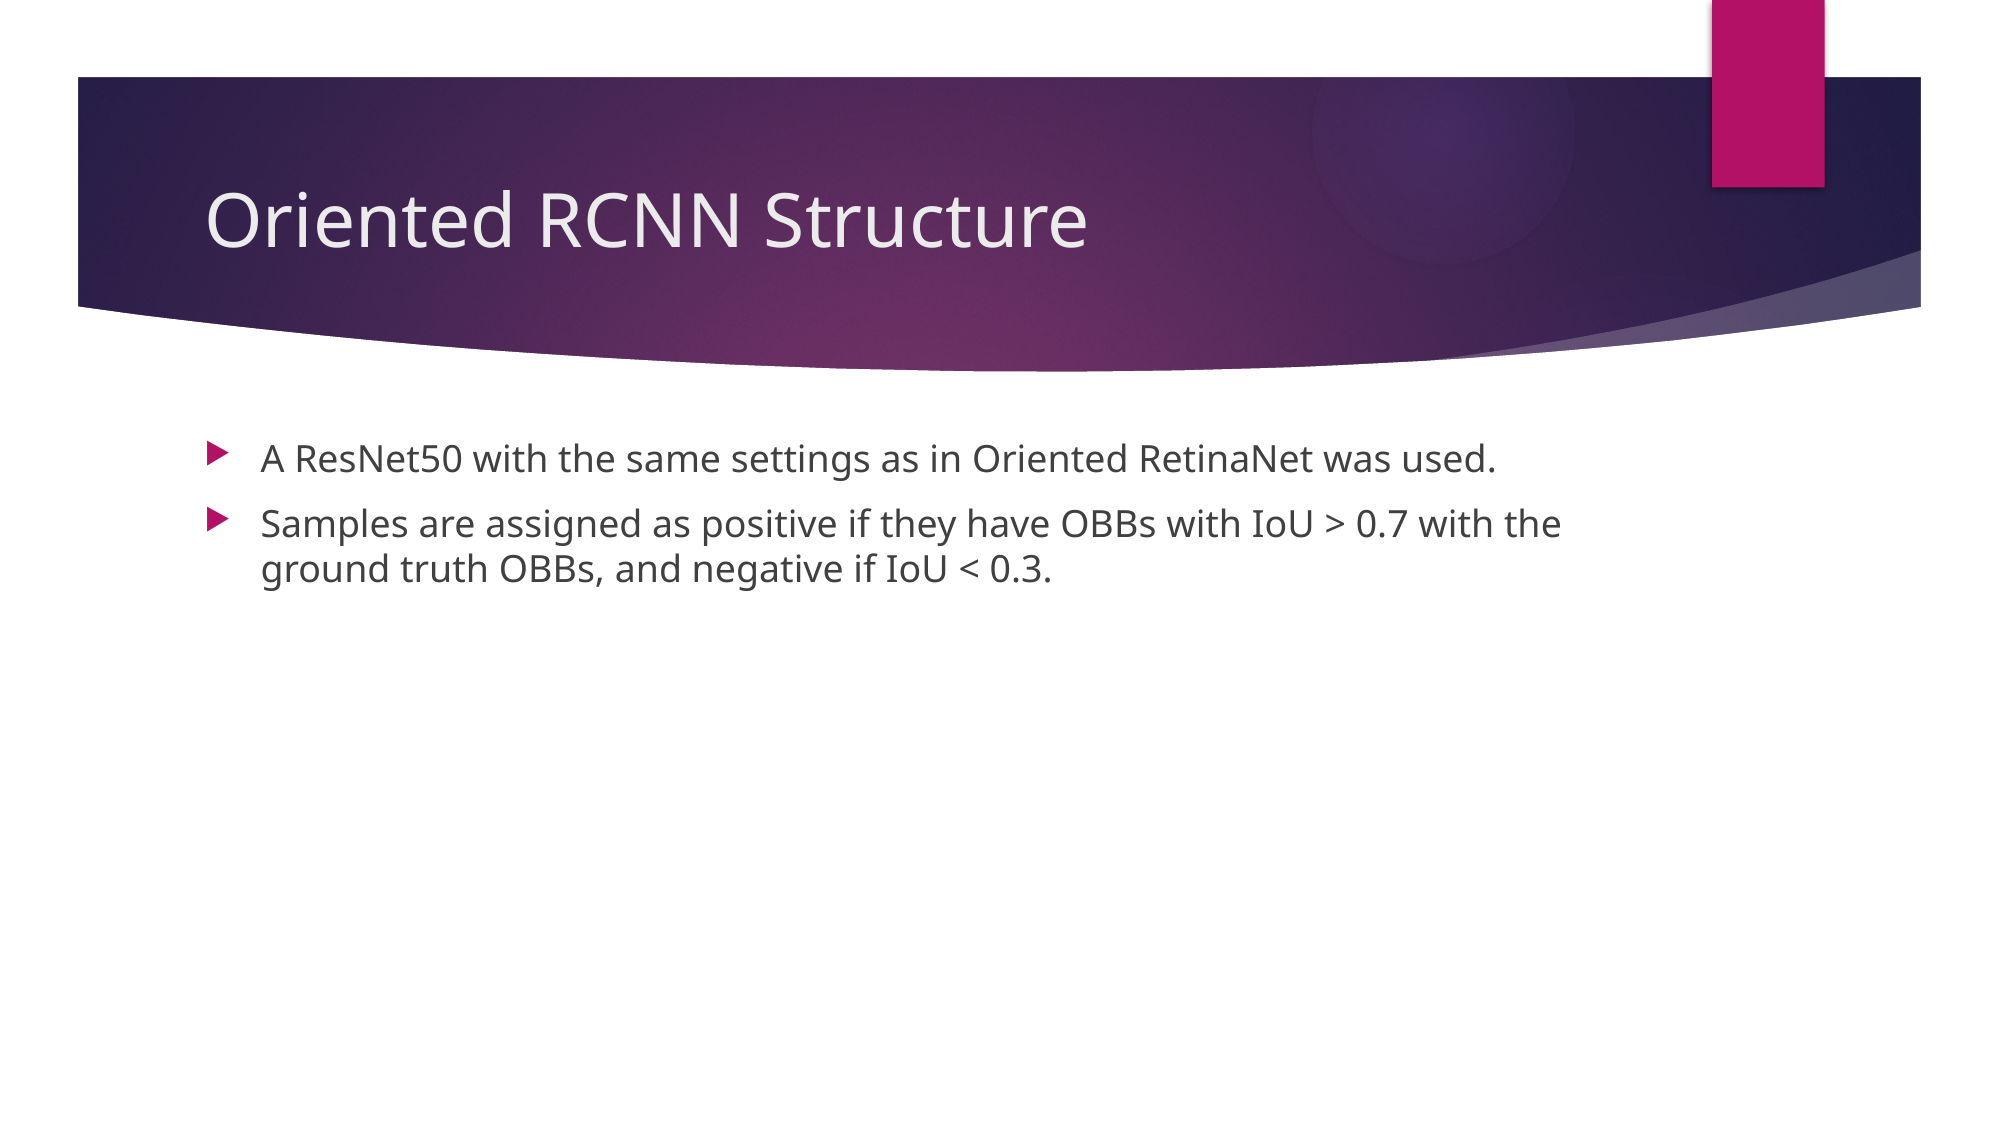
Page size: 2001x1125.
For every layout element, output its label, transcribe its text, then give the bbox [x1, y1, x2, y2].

list A ResNet50 with the same settings as in Oriented RetinaNet was used. Samples are assigned as positive if they have OBBs with IoU > 0.7 with the ground truth OBBs, and negative if IoU < 0.3. [189, 427, 1638, 988]
title Oriented RCNN Structure [189, 159, 1627, 276]
